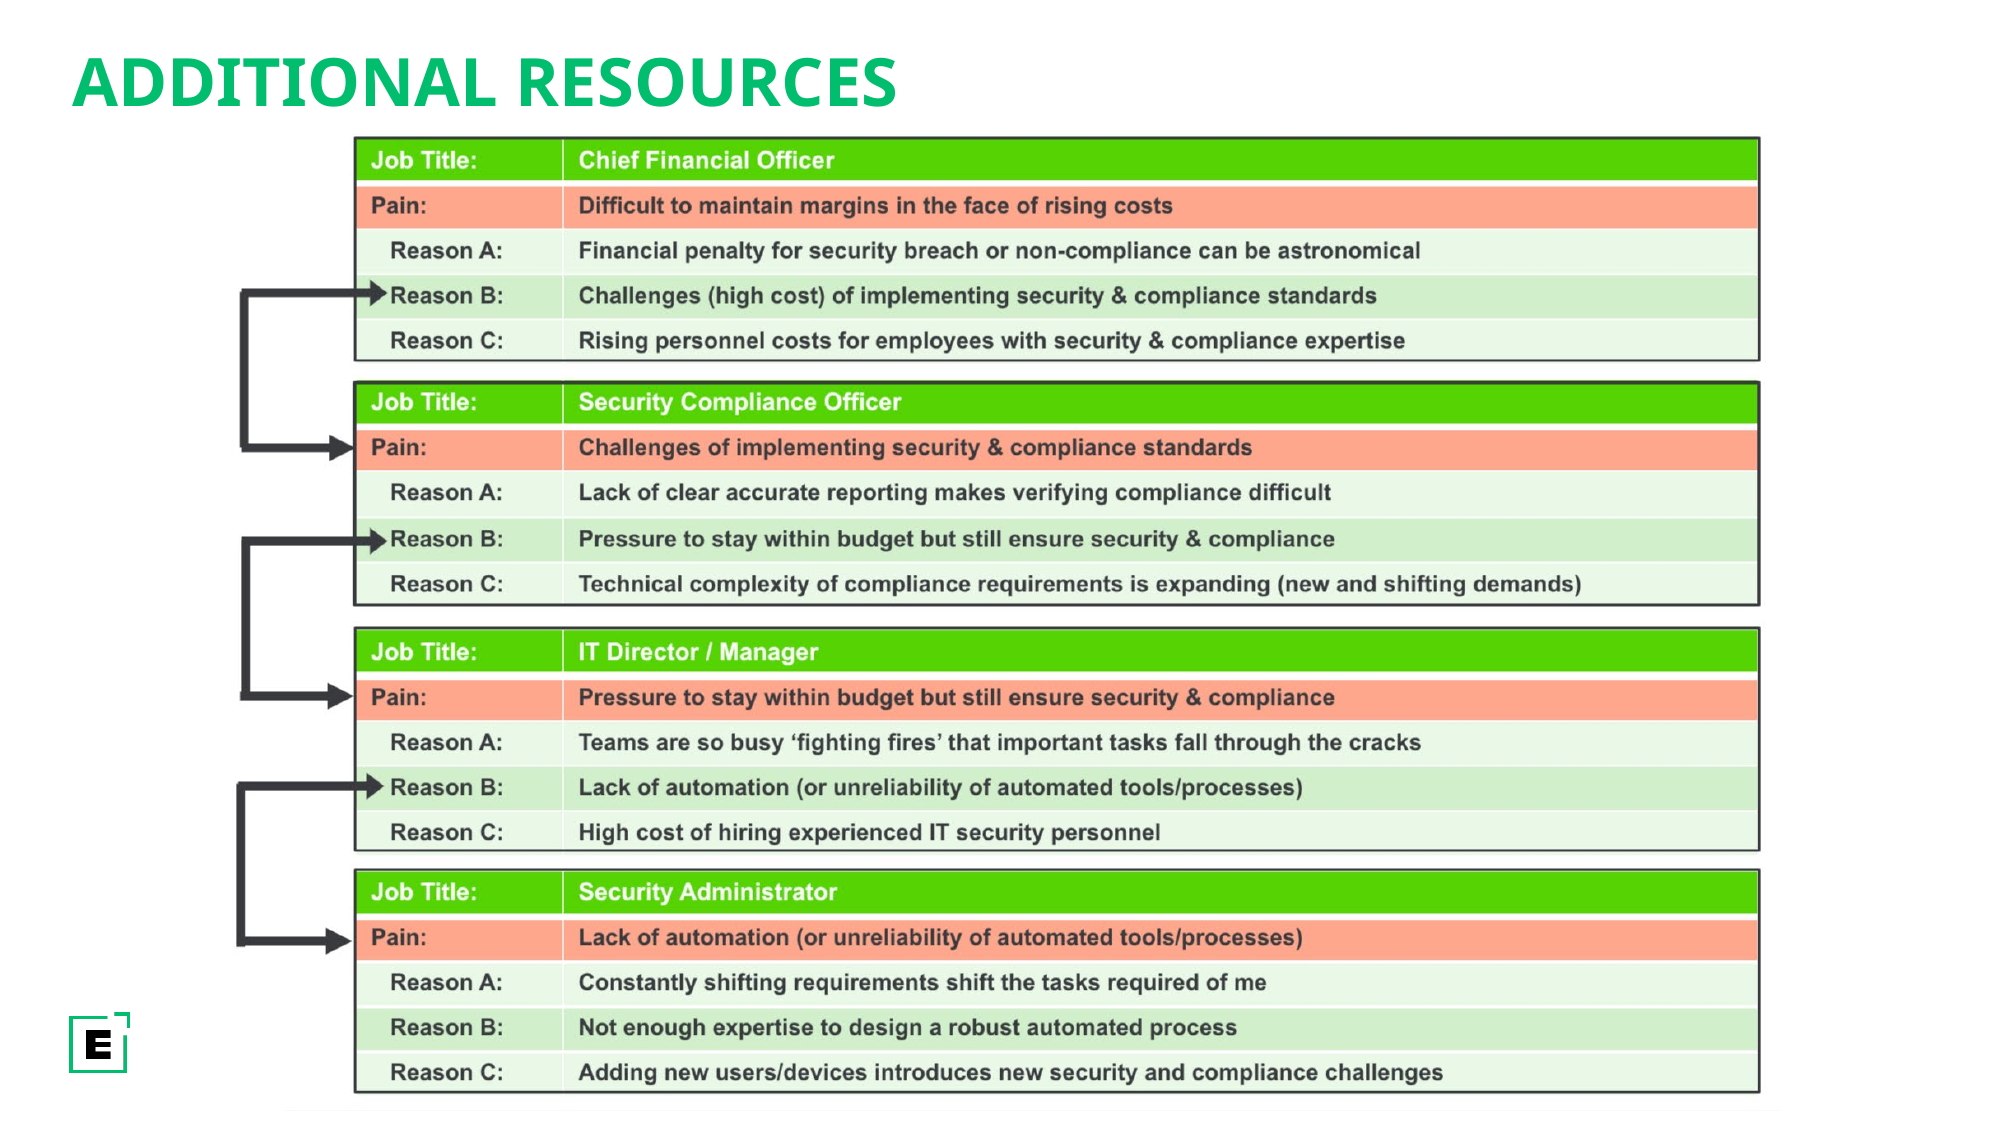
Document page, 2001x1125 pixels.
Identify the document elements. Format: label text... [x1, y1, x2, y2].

title ADDITIONAL RESOURCES [70, 0, 1093, 174]
picture [69, 1012, 130, 1073]
picture [218, 120, 1782, 1111]
